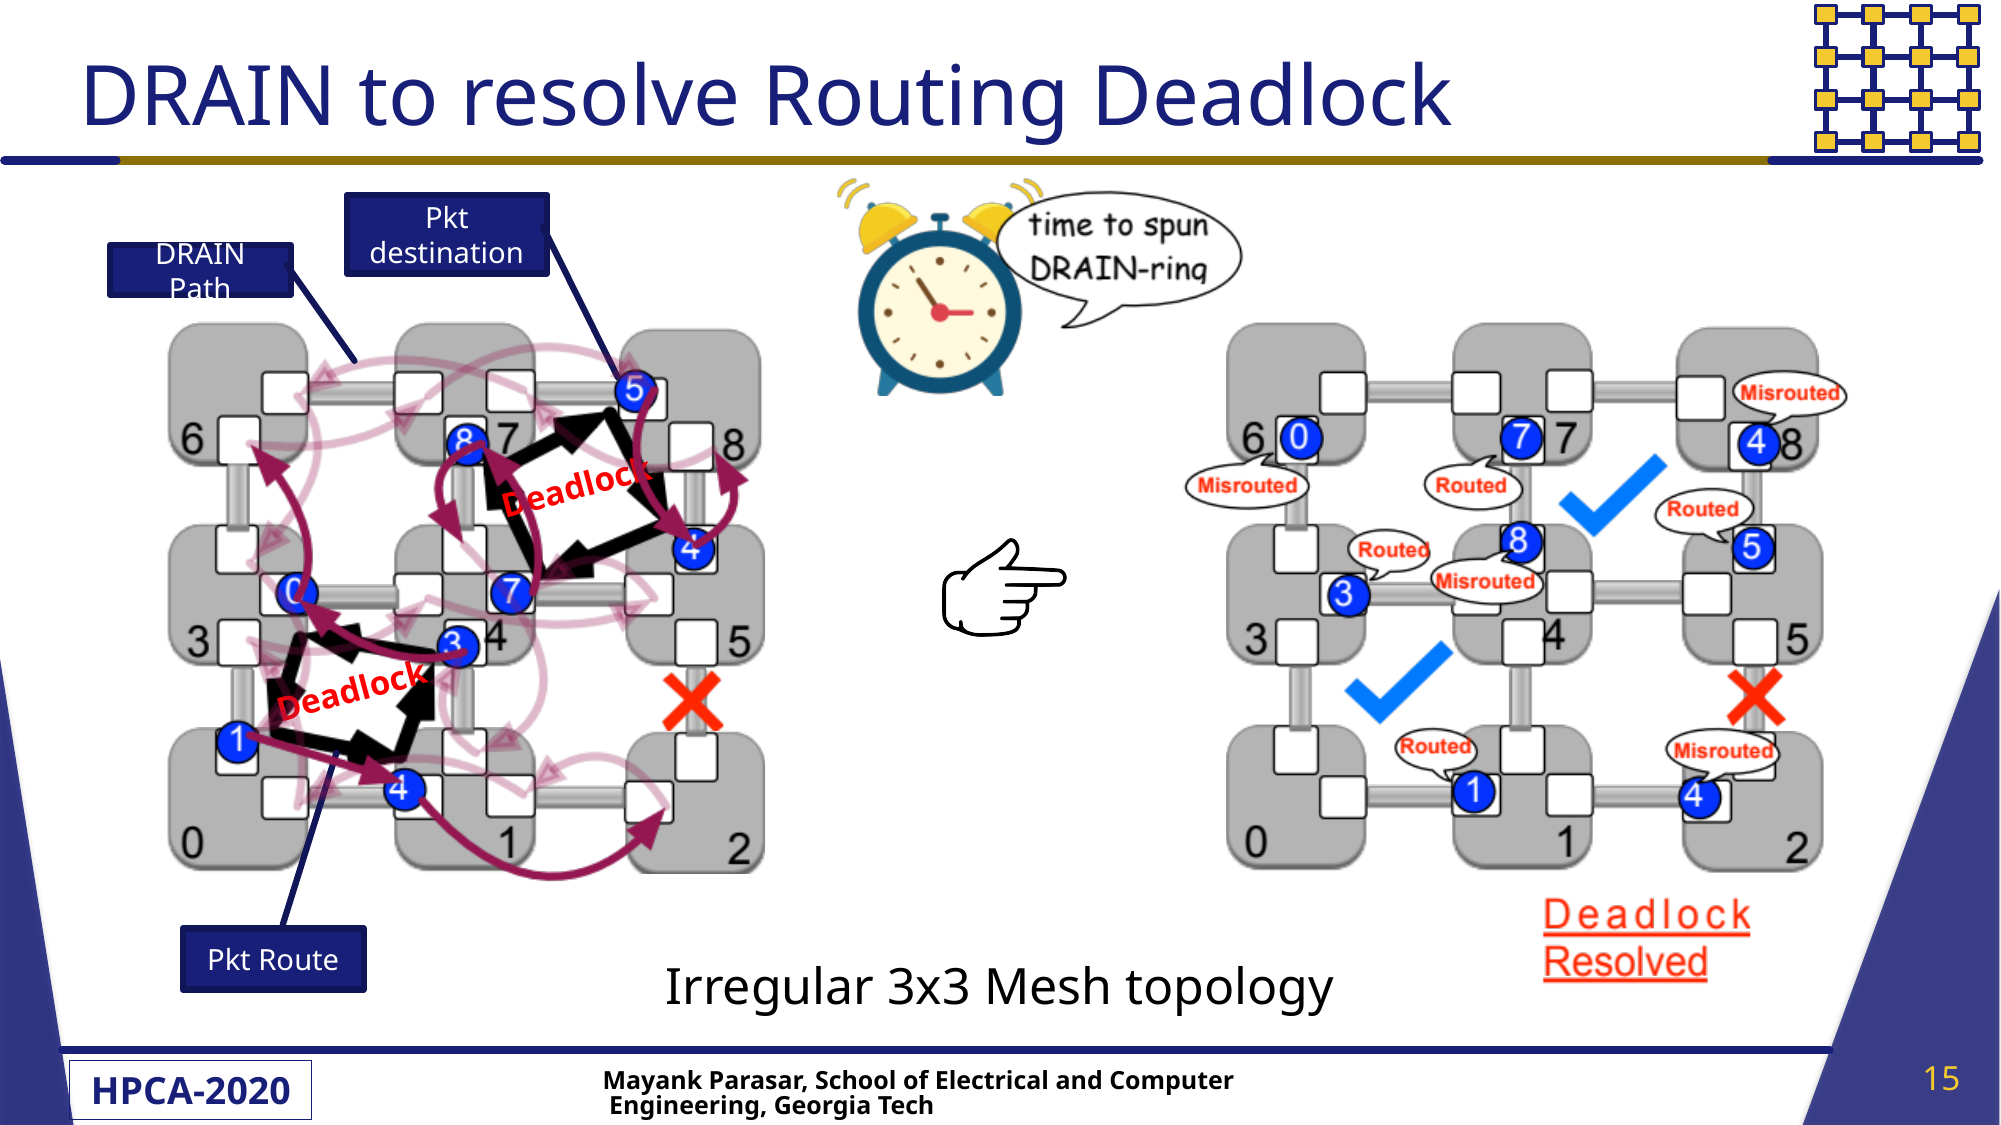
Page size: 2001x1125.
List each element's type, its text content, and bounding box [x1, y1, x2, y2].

text_box Pkt destination [345, 193, 590, 317]
text_box Pkt Route [181, 895, 365, 991]
title DRAIN to resolve Routing Deadlock [64, 35, 1819, 161]
picture [942, 537, 1067, 637]
text_box Irregular 3x3 Mesh topology [621, 947, 1379, 1022]
picture [836, 176, 1849, 875]
text_box DRAIN Path [109, 243, 326, 317]
slide_number 15 [1863, 1050, 1976, 1110]
picture [164, 318, 766, 886]
picture [1541, 890, 1751, 986]
footer Mayank Parasar, School of Electrical and Computer Engineering, Georgia Tech [587, 1057, 1255, 1118]
